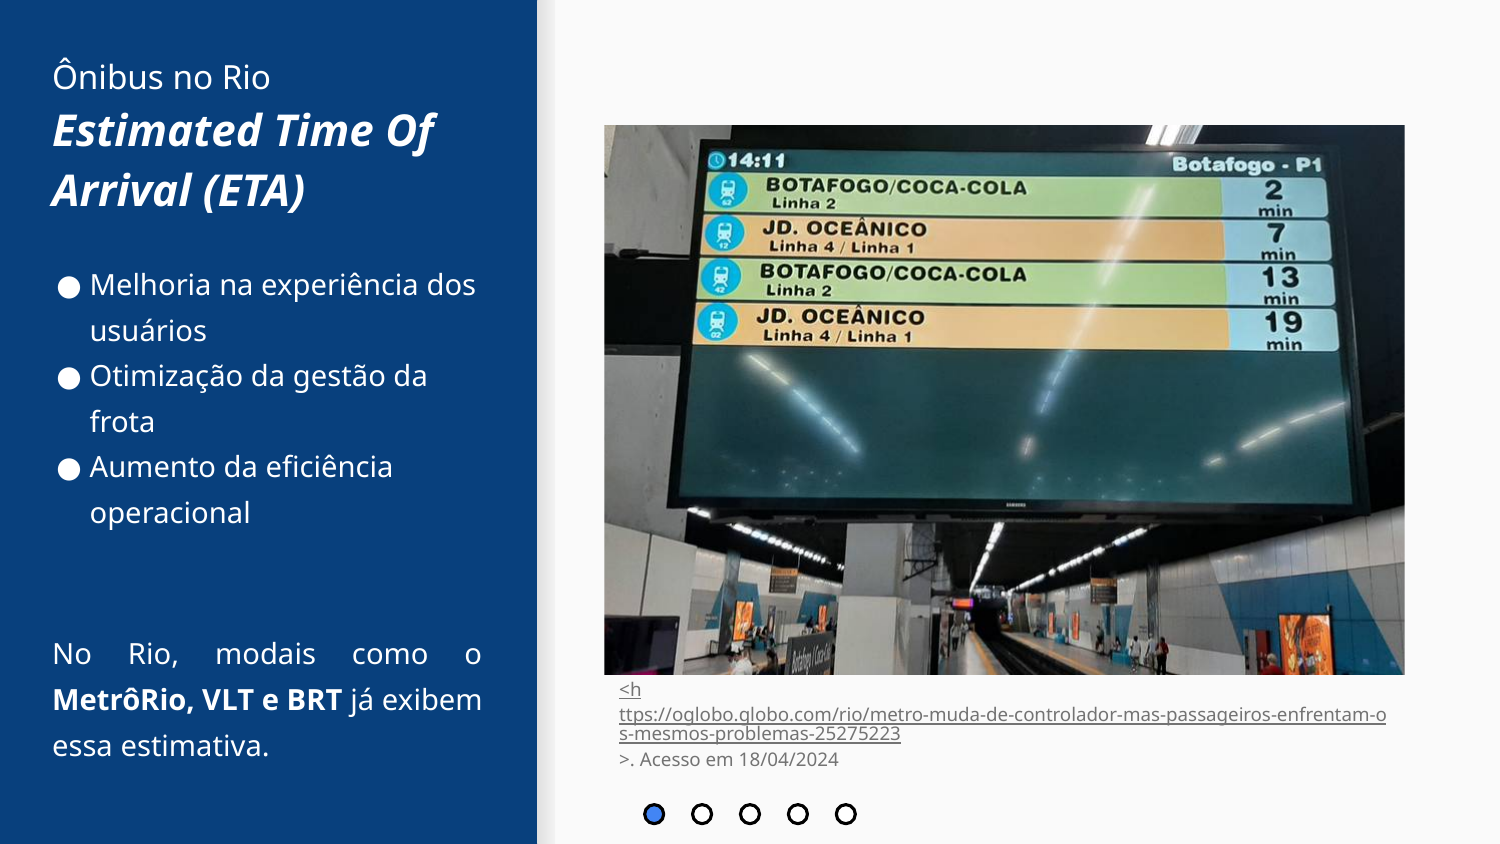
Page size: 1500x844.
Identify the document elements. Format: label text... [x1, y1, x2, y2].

title Ônibus no Rio Estimated Time Of Arrival (ETA) [37, 39, 498, 234]
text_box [644, 804, 856, 824]
text_box <https://oglobo.globo.com/rio/metro-muda-de-controlador-mas-passageiros-enfrentam-os-mesmos-problemas-25275223>. Acesso em 18/04/2024 [604, 681, 1405, 774]
picture [603, 125, 1405, 676]
list Melhoria na experiência dos usuários Otimização da gestão da frota Aumento da eficiência operacional No Rio, modais como o MetrôRio, VLT e BRT já exibem essa estimativa. [37, 234, 498, 789]
